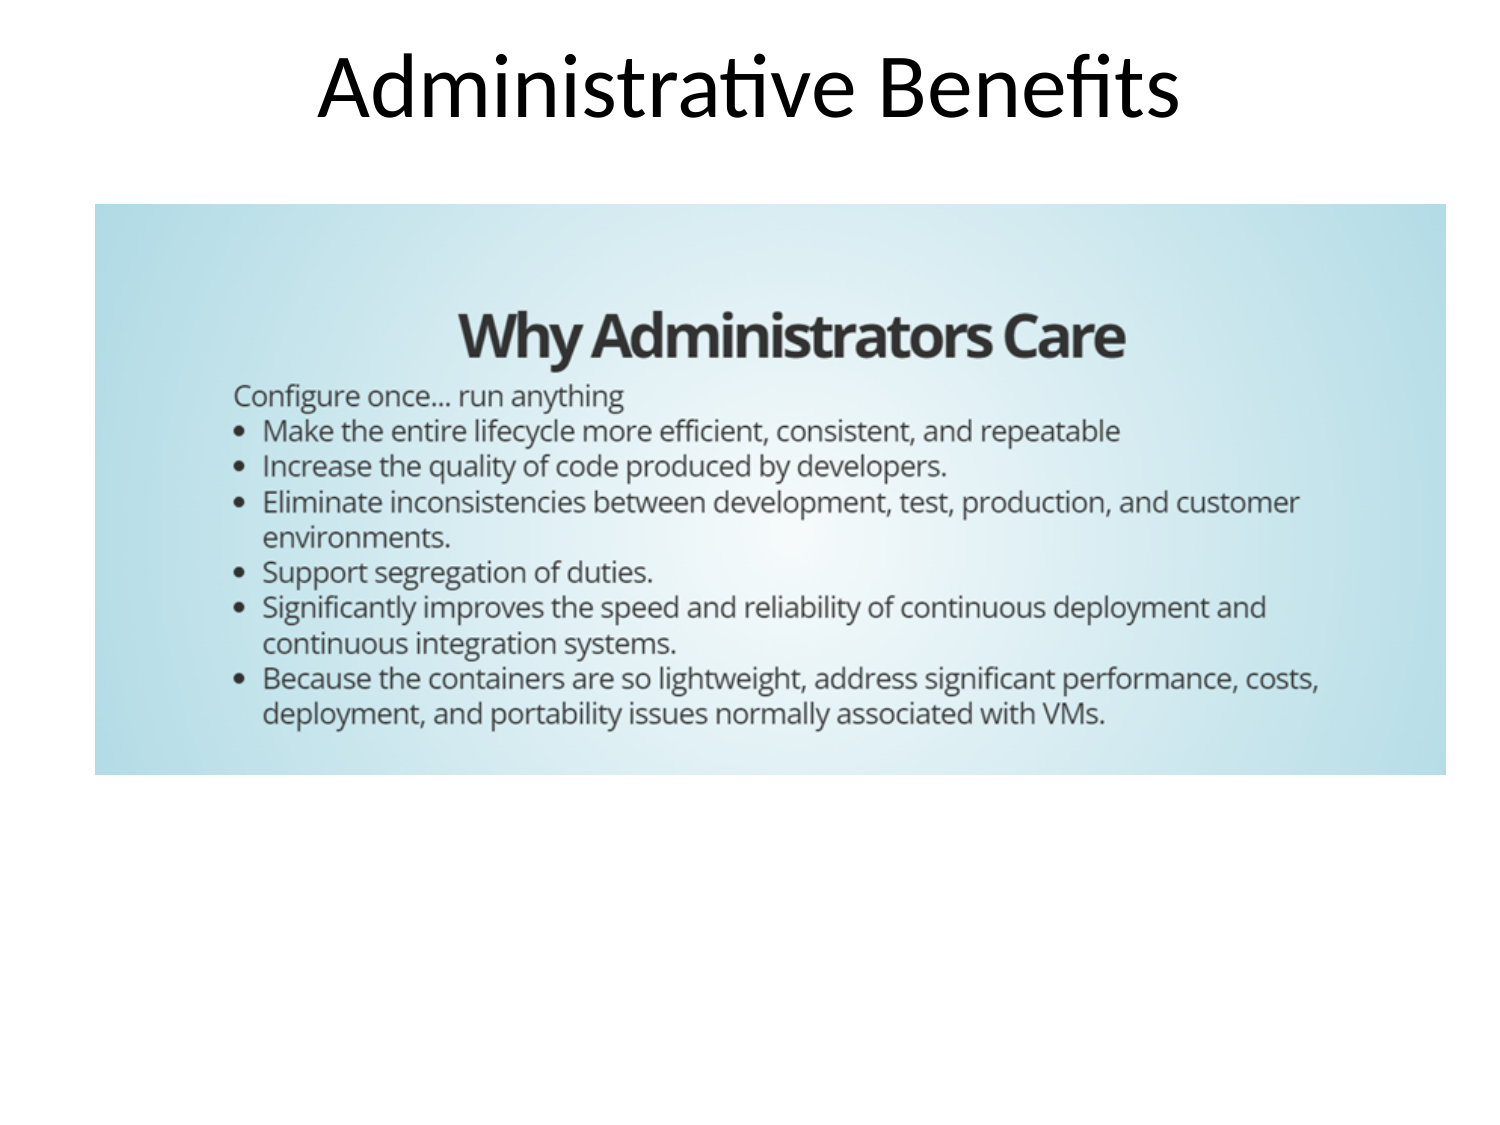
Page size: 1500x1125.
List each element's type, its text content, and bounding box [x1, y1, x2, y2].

title Administrative Benefits [74, 14, 1426, 147]
picture [94, 204, 1446, 776]
